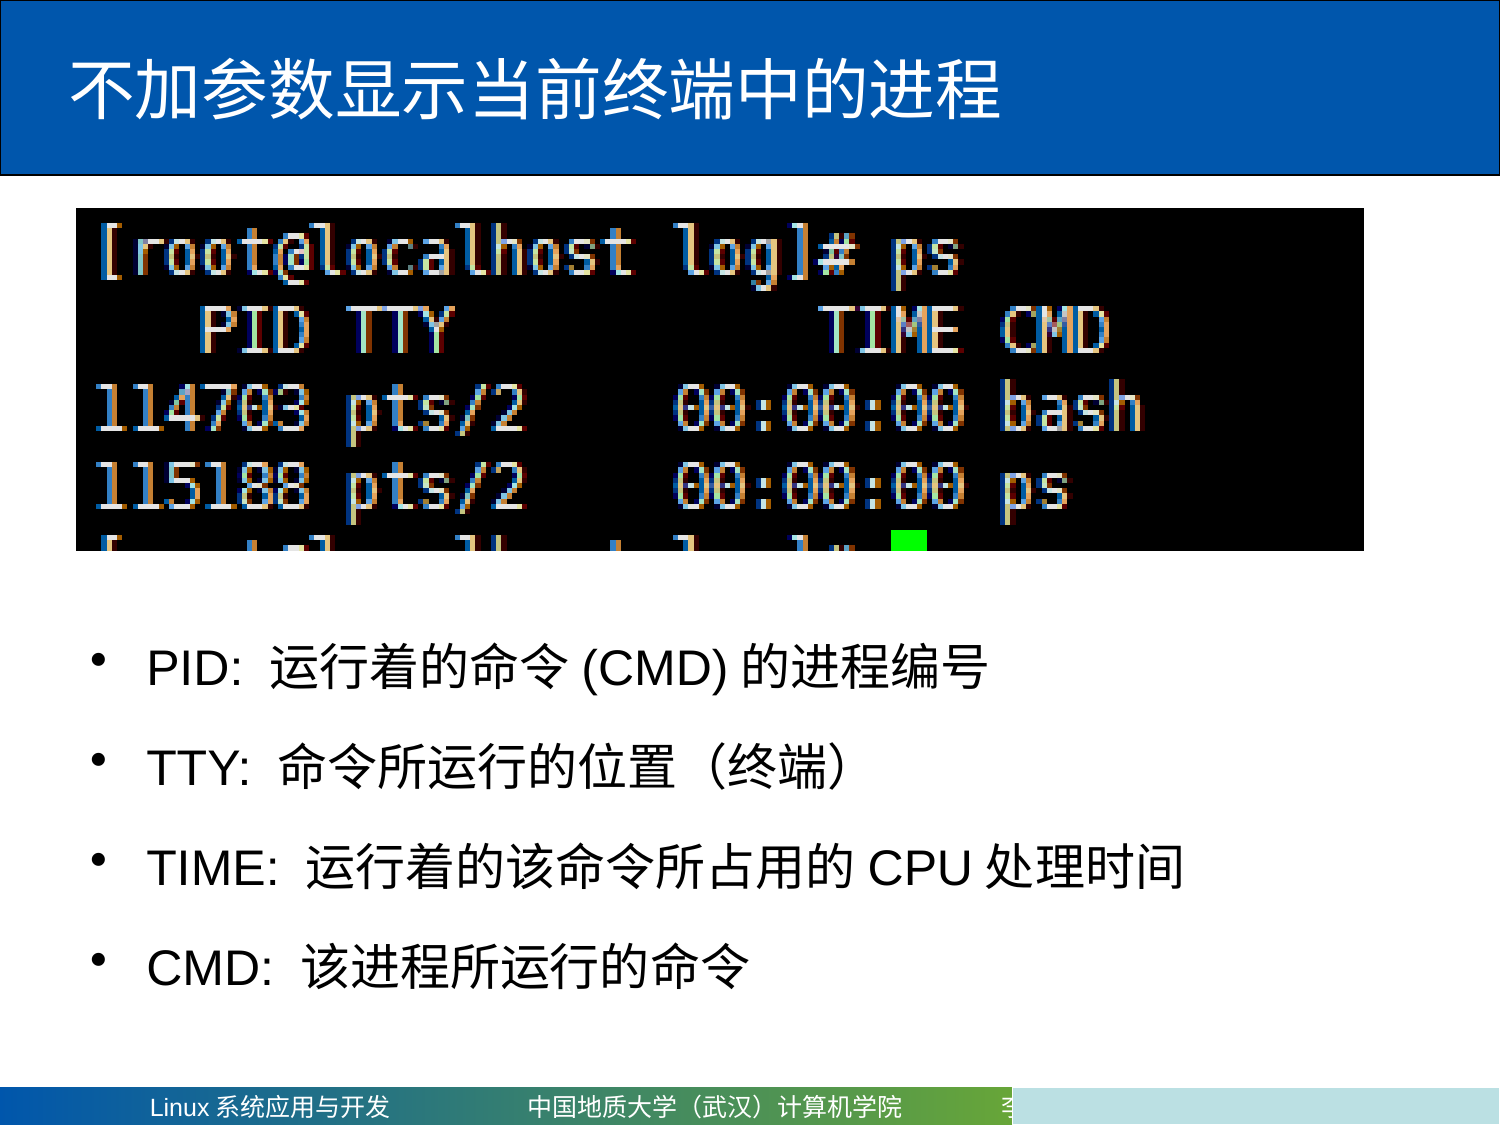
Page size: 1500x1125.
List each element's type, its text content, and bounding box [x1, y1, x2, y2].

picture [76, 207, 1365, 551]
list PID: 运行着的命令(CMD)的进程编号 TTY: 命令所运行的位置（终端） TIME: 运行着的该命令所占用的CPU处理时间 CMD: 该进程所运行的命令 [75, 597, 1425, 1005]
title 不加参数显示当前终端中的进程 [53, 12, 1500, 163]
